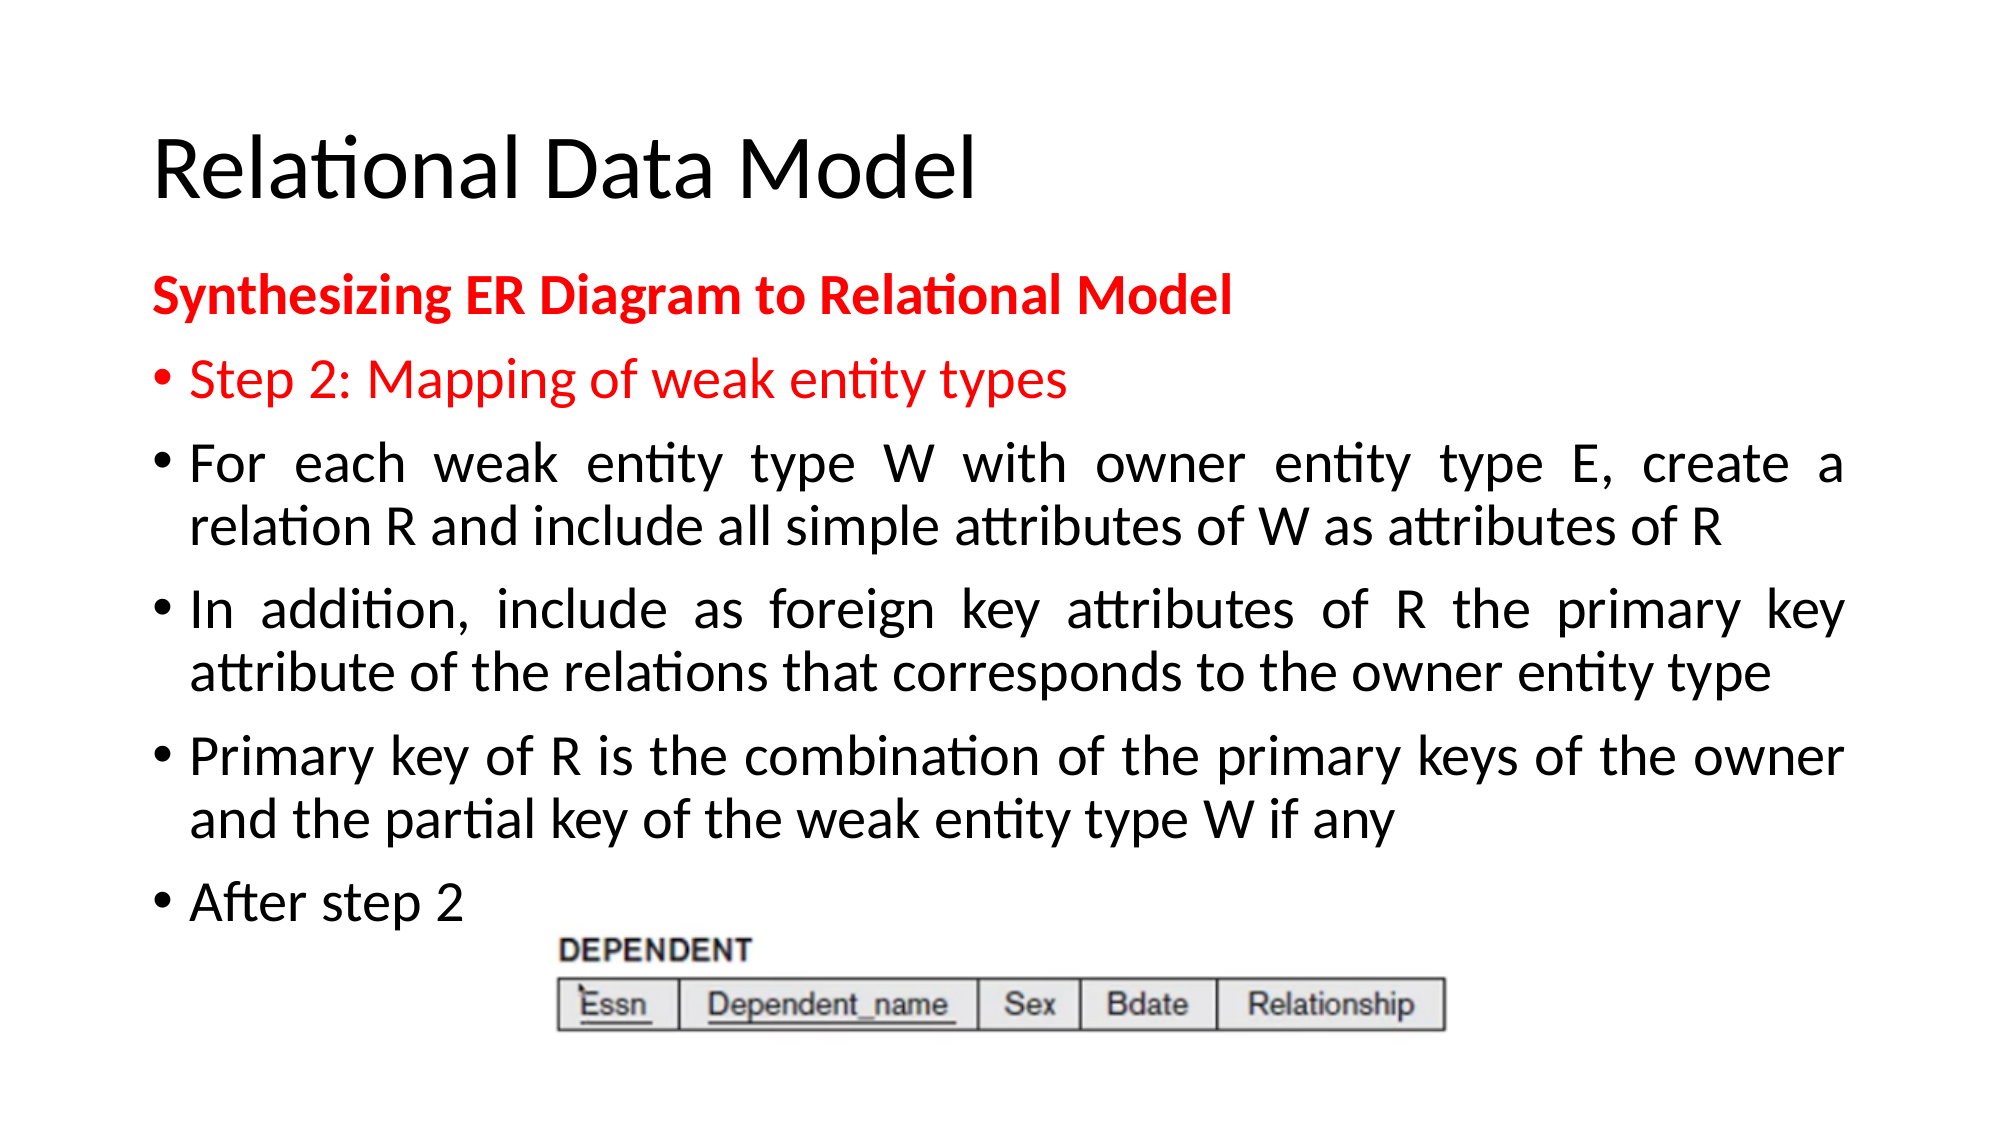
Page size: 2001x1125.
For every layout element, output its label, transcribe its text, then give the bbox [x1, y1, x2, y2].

list Synthesizing ER Diagram to Relational Model Step 2: Mapping of weak entity types For each weak entity type W with owner entity type E, create a relation R and include all simple attributes of W as attributes of R In addition, include as foreign key attributes of R the primary key attribute of the relations that corresponds to the owner entity type Primary key of R is the combination of the primary keys of the owner and the partial key of the weak entity type W if any After step 2 [137, 257, 1863, 1093]
picture [532, 924, 1468, 1052]
title Relational Data Model [137, 59, 1863, 257]
